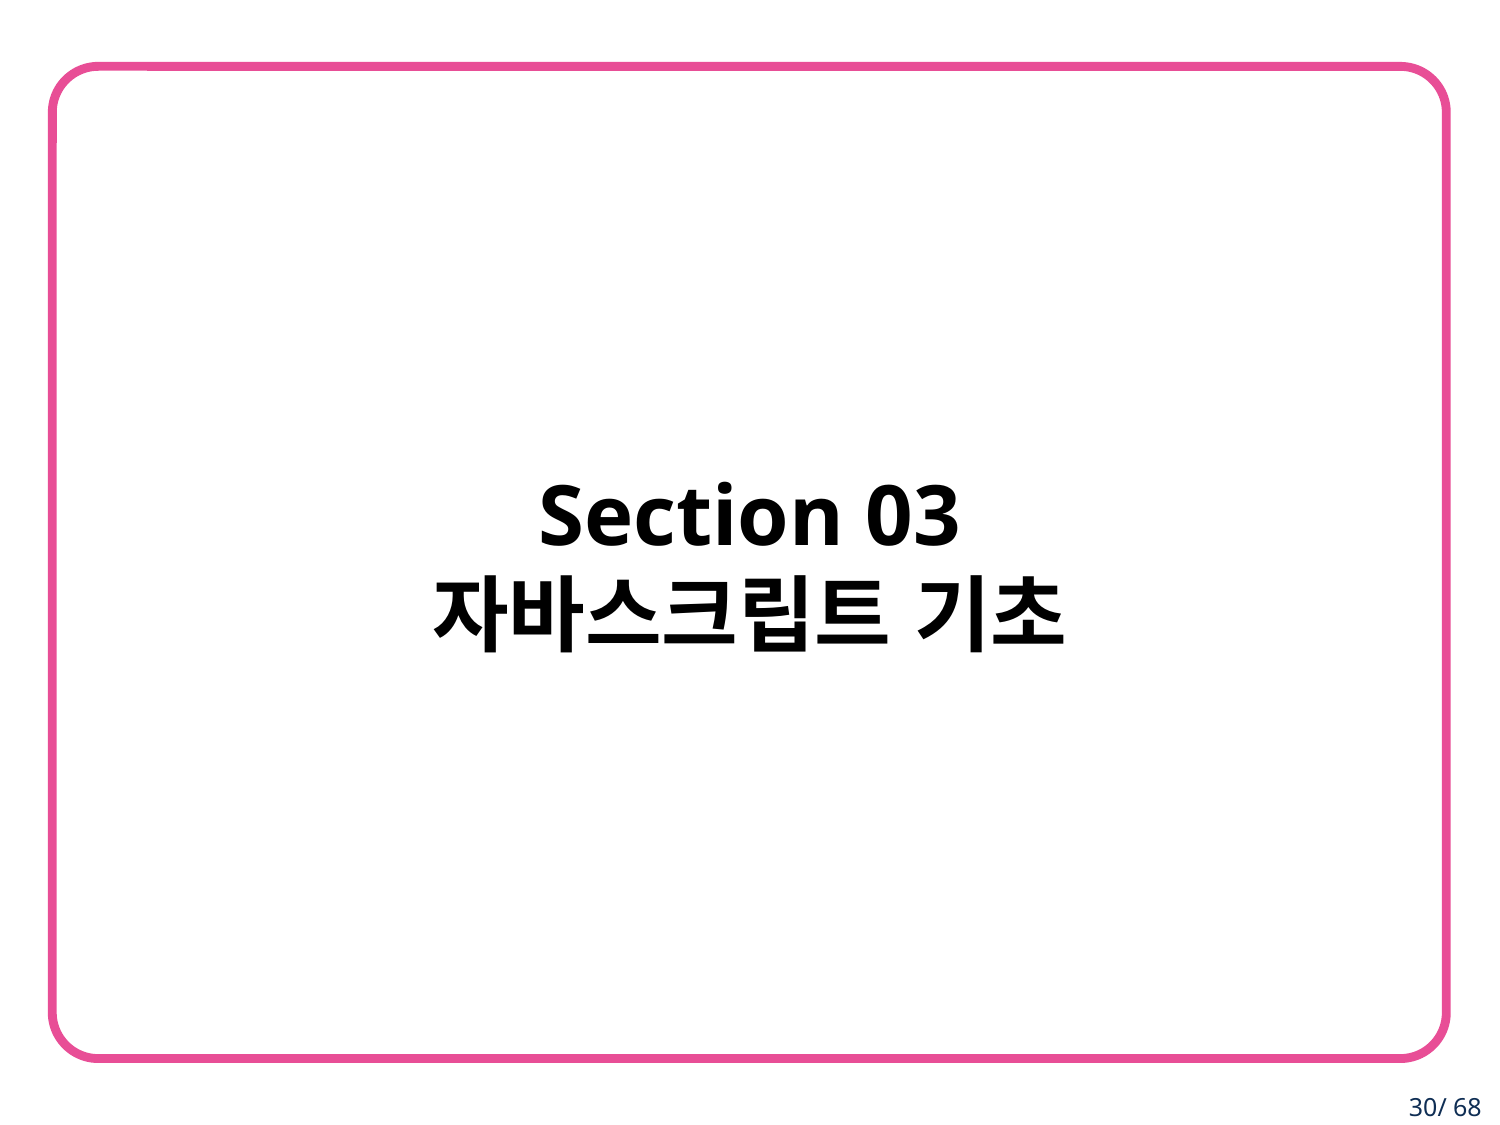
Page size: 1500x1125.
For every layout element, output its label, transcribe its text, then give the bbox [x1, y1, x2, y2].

text_box Section 03 자바스크립트 기초 [27, 403, 1472, 722]
